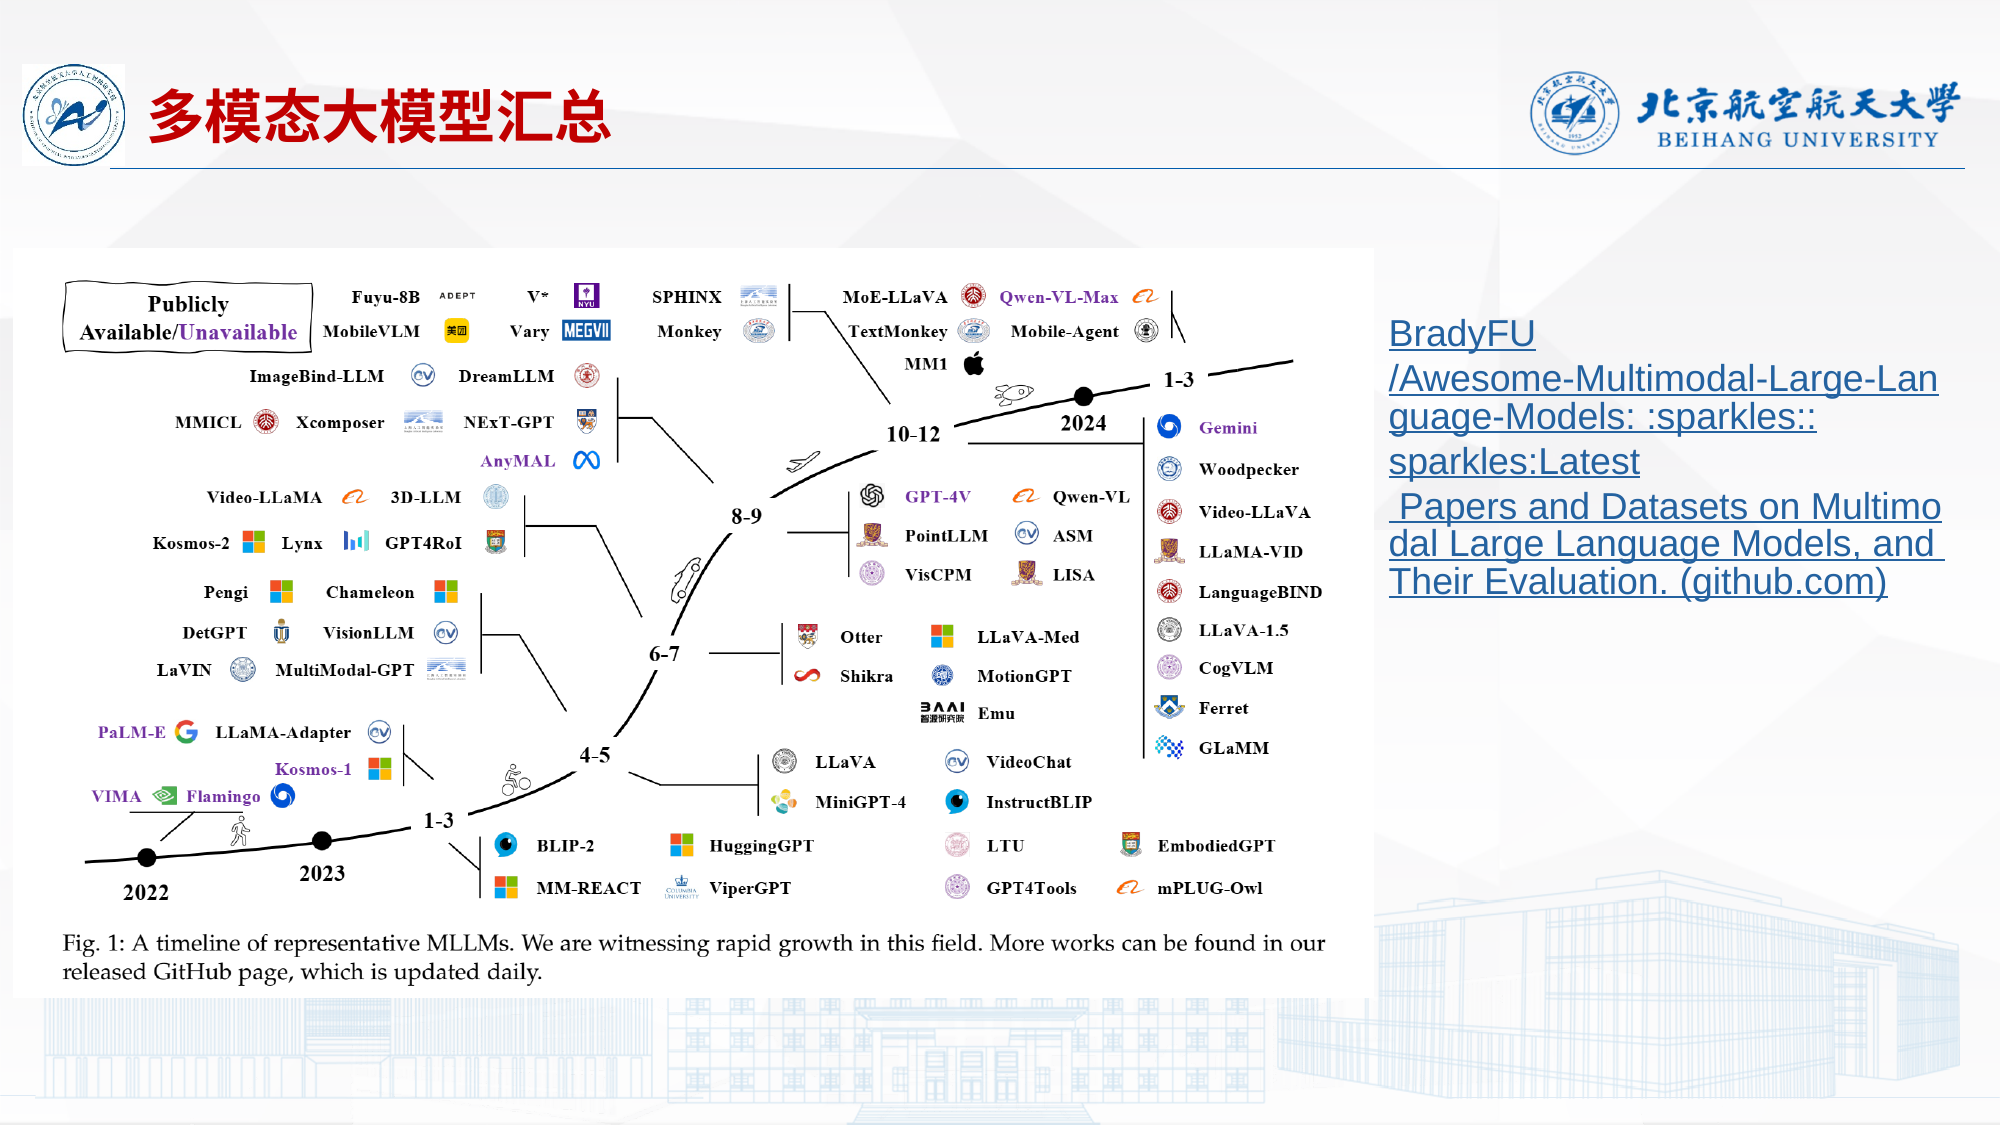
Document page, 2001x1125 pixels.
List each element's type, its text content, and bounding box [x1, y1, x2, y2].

list 多模态大模型汇总 [131, 81, 984, 164]
text_box BradyFU/Awesome-Multimodal-Large-Language-Models: :sparkles::sparkles:Latest Papers and Datasets on Multimodal Large Language Models, and Their Evaluation. (github.com) [1374, 301, 1973, 497]
picture [0, 0, 2000, 998]
